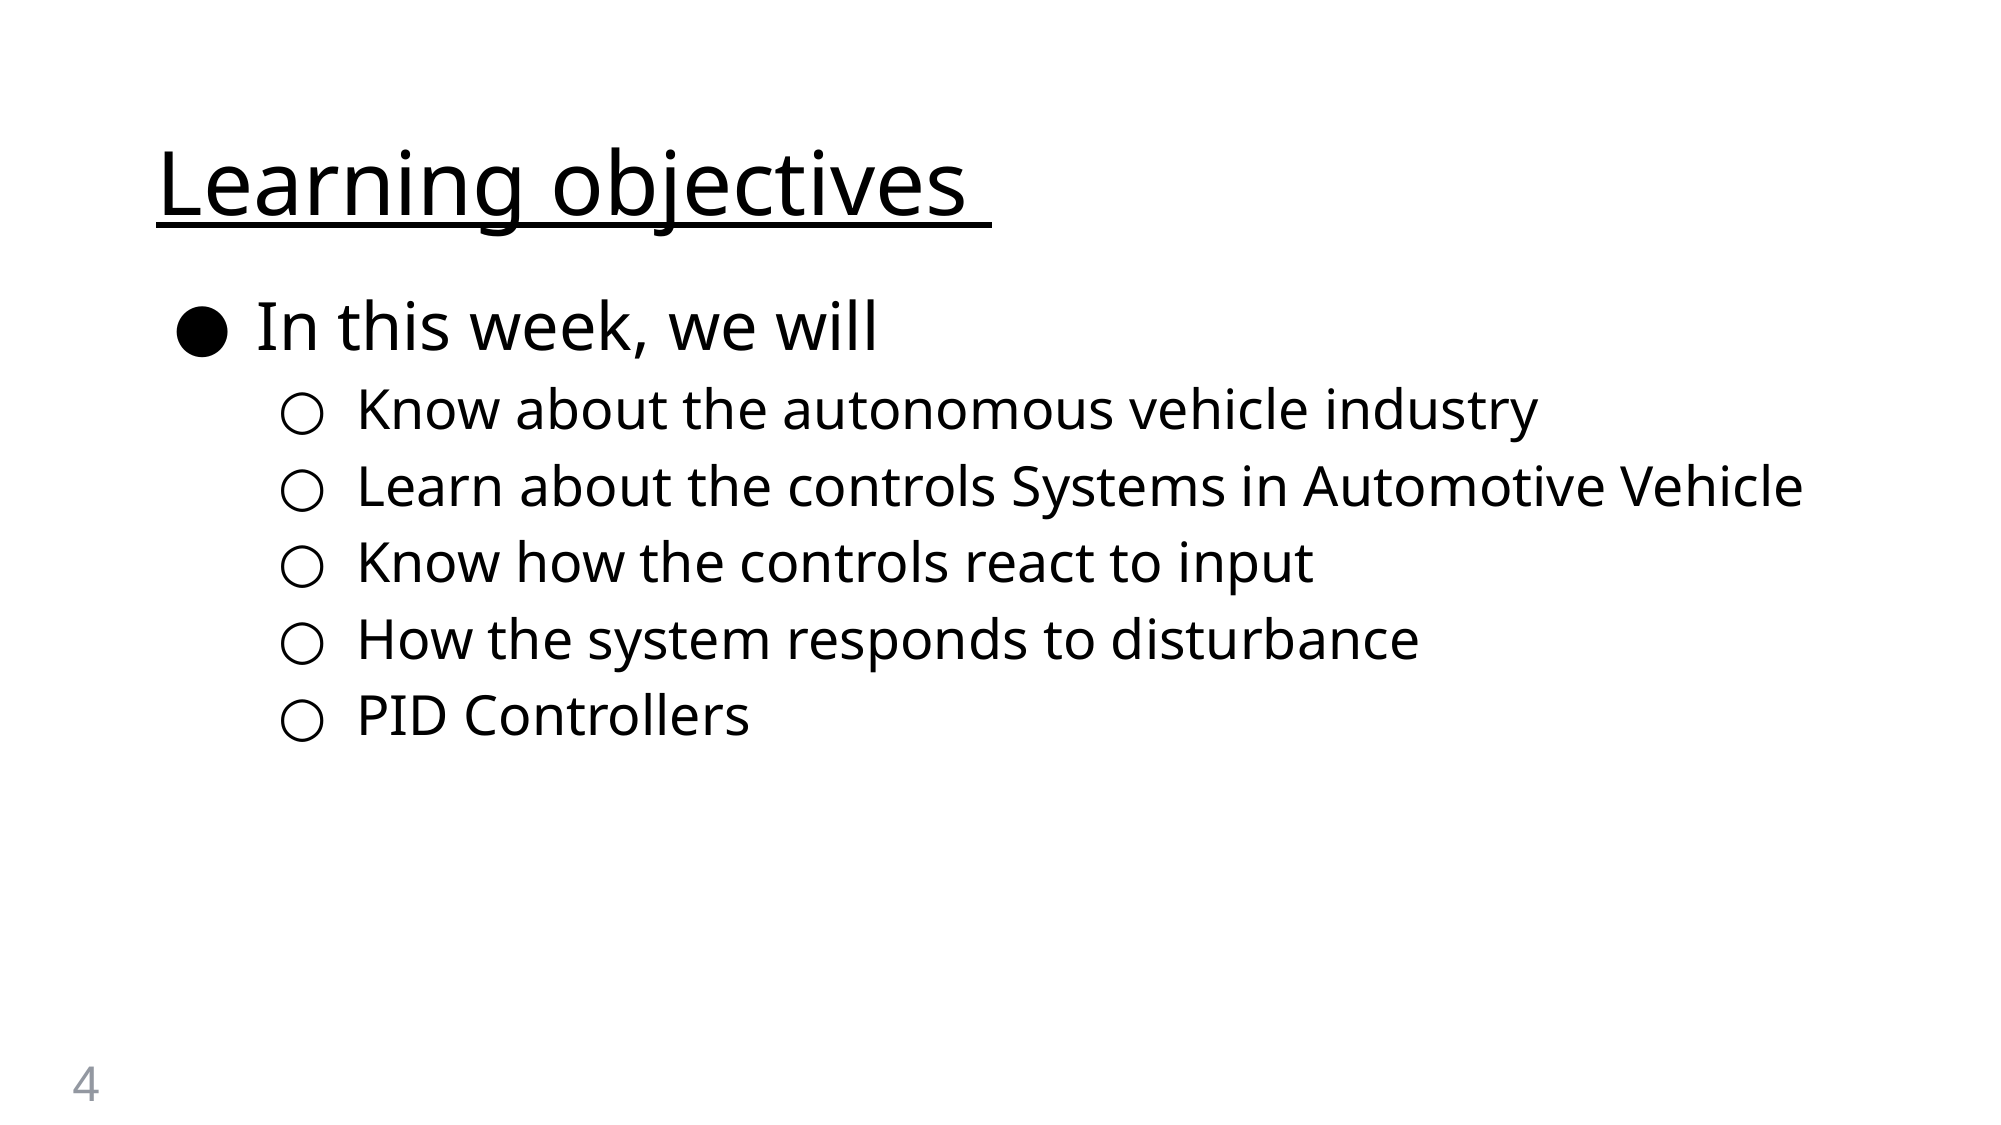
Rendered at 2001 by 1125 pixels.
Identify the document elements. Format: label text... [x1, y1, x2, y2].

title Learning objectives [136, 106, 2000, 232]
list In this week, we will Know about the autonomous vehicle industry Learn about the controls Systems in Automotive Vehicle Know how the controls react to input How the system responds to disturbance PID Controllers [136, 252, 2000, 1000]
slide_number 4 [0, 1038, 120, 1125]
